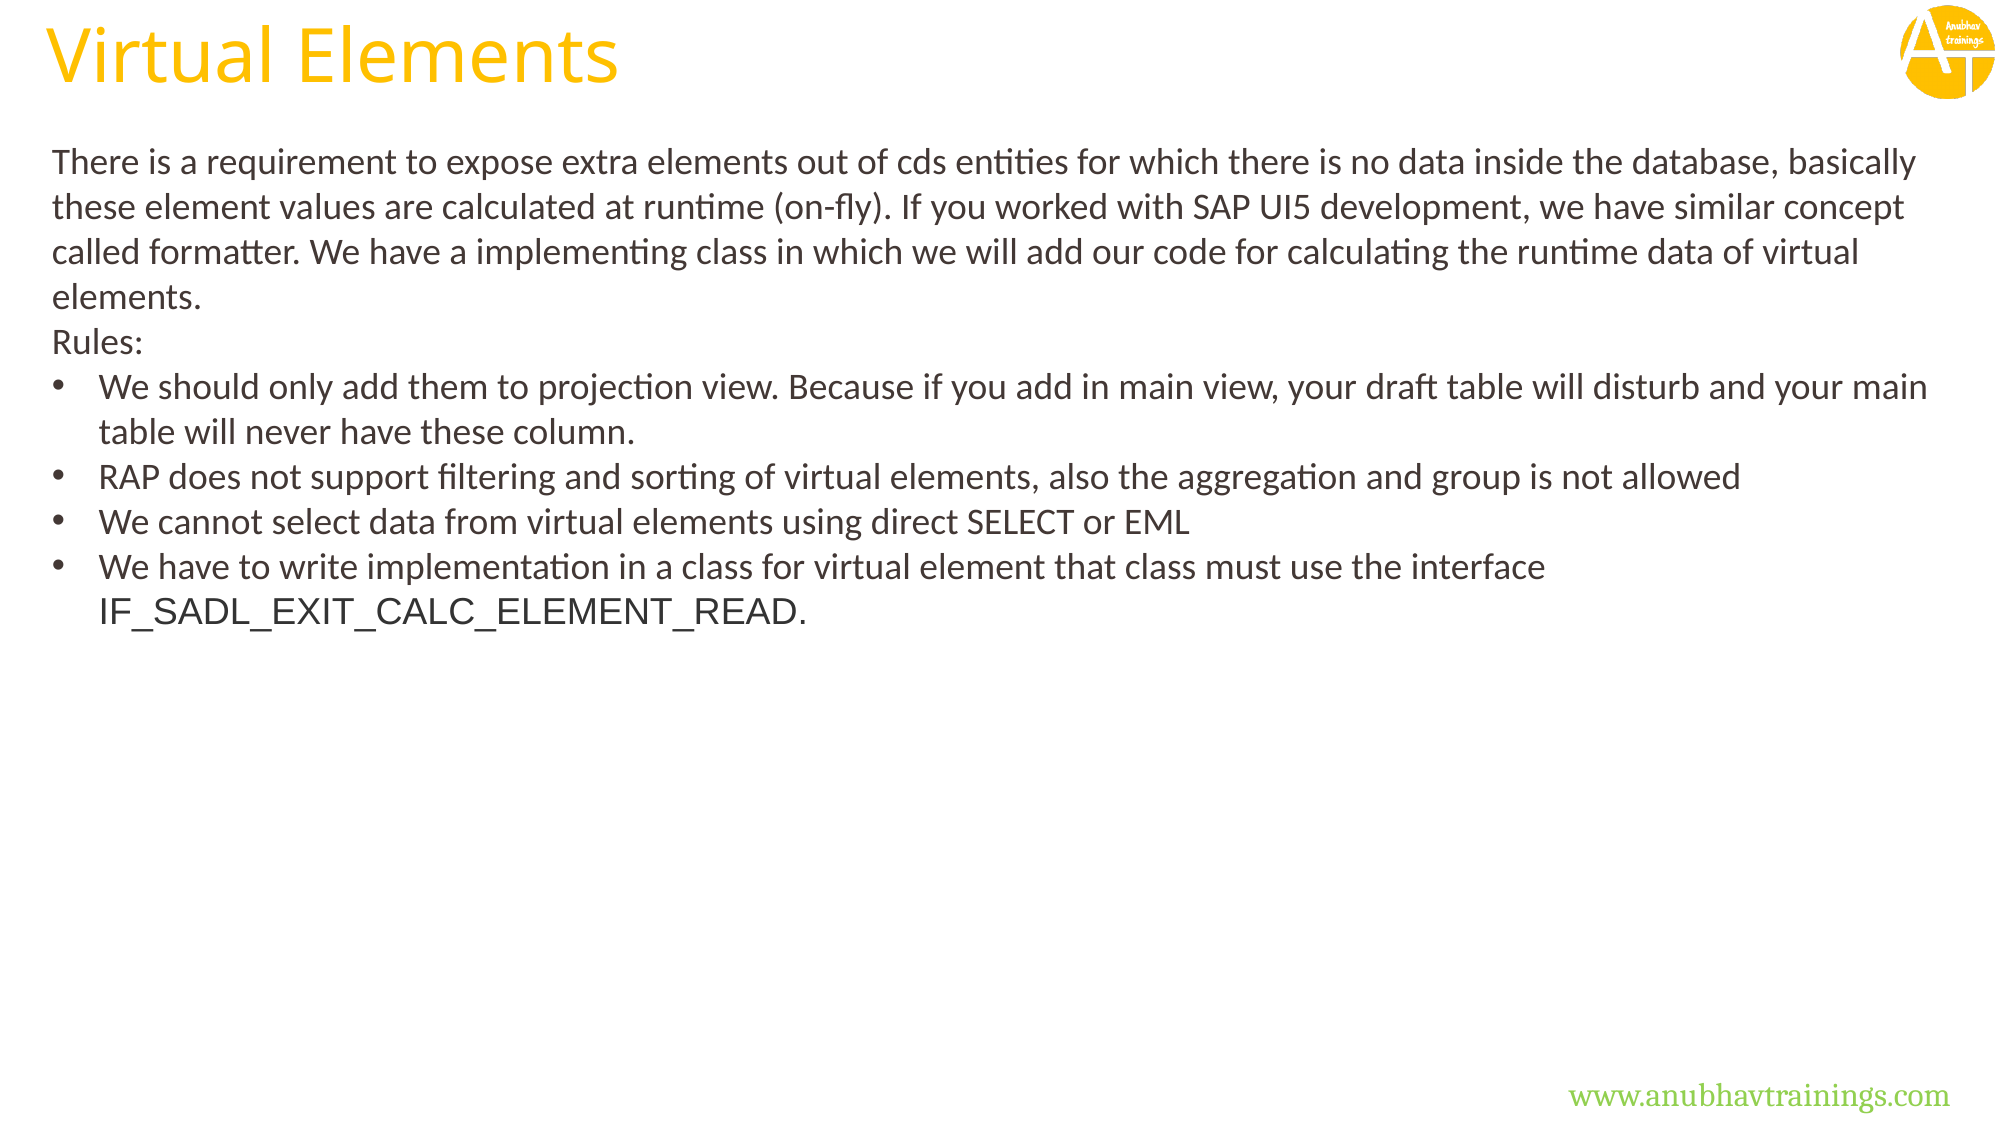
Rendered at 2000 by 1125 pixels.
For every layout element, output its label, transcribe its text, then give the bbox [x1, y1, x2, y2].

text_box There is a requirement to expose extra elements out of cds entities for which there is no data inside the database, basically these element values are calculated at runtime (on-fly). If you worked with SAP UI5 development, we have similar concept called formatter. We have a implementing class in which we will add our code for calculating the runtime data of virtual elements. Rules: We should only add them to projection view. Because if you add in main view, your draft table will disturb and your main table will never have these column. RAP does not support filtering and sorting of virtual elements, also the aggregation and group is not allowed We cannot select data from virtual elements using direct SELECT or EML We have to write implementation in a class for virtual element that class must use the interface IF_SADL_EXIT_CALC_ELEMENT_READ. [36, 129, 1974, 685]
text_box www.anubhavtrainings.com [1554, 1065, 2000, 1121]
picture [1891, 0, 2000, 107]
text_box Virtual Elements [31, 0, 1874, 105]
